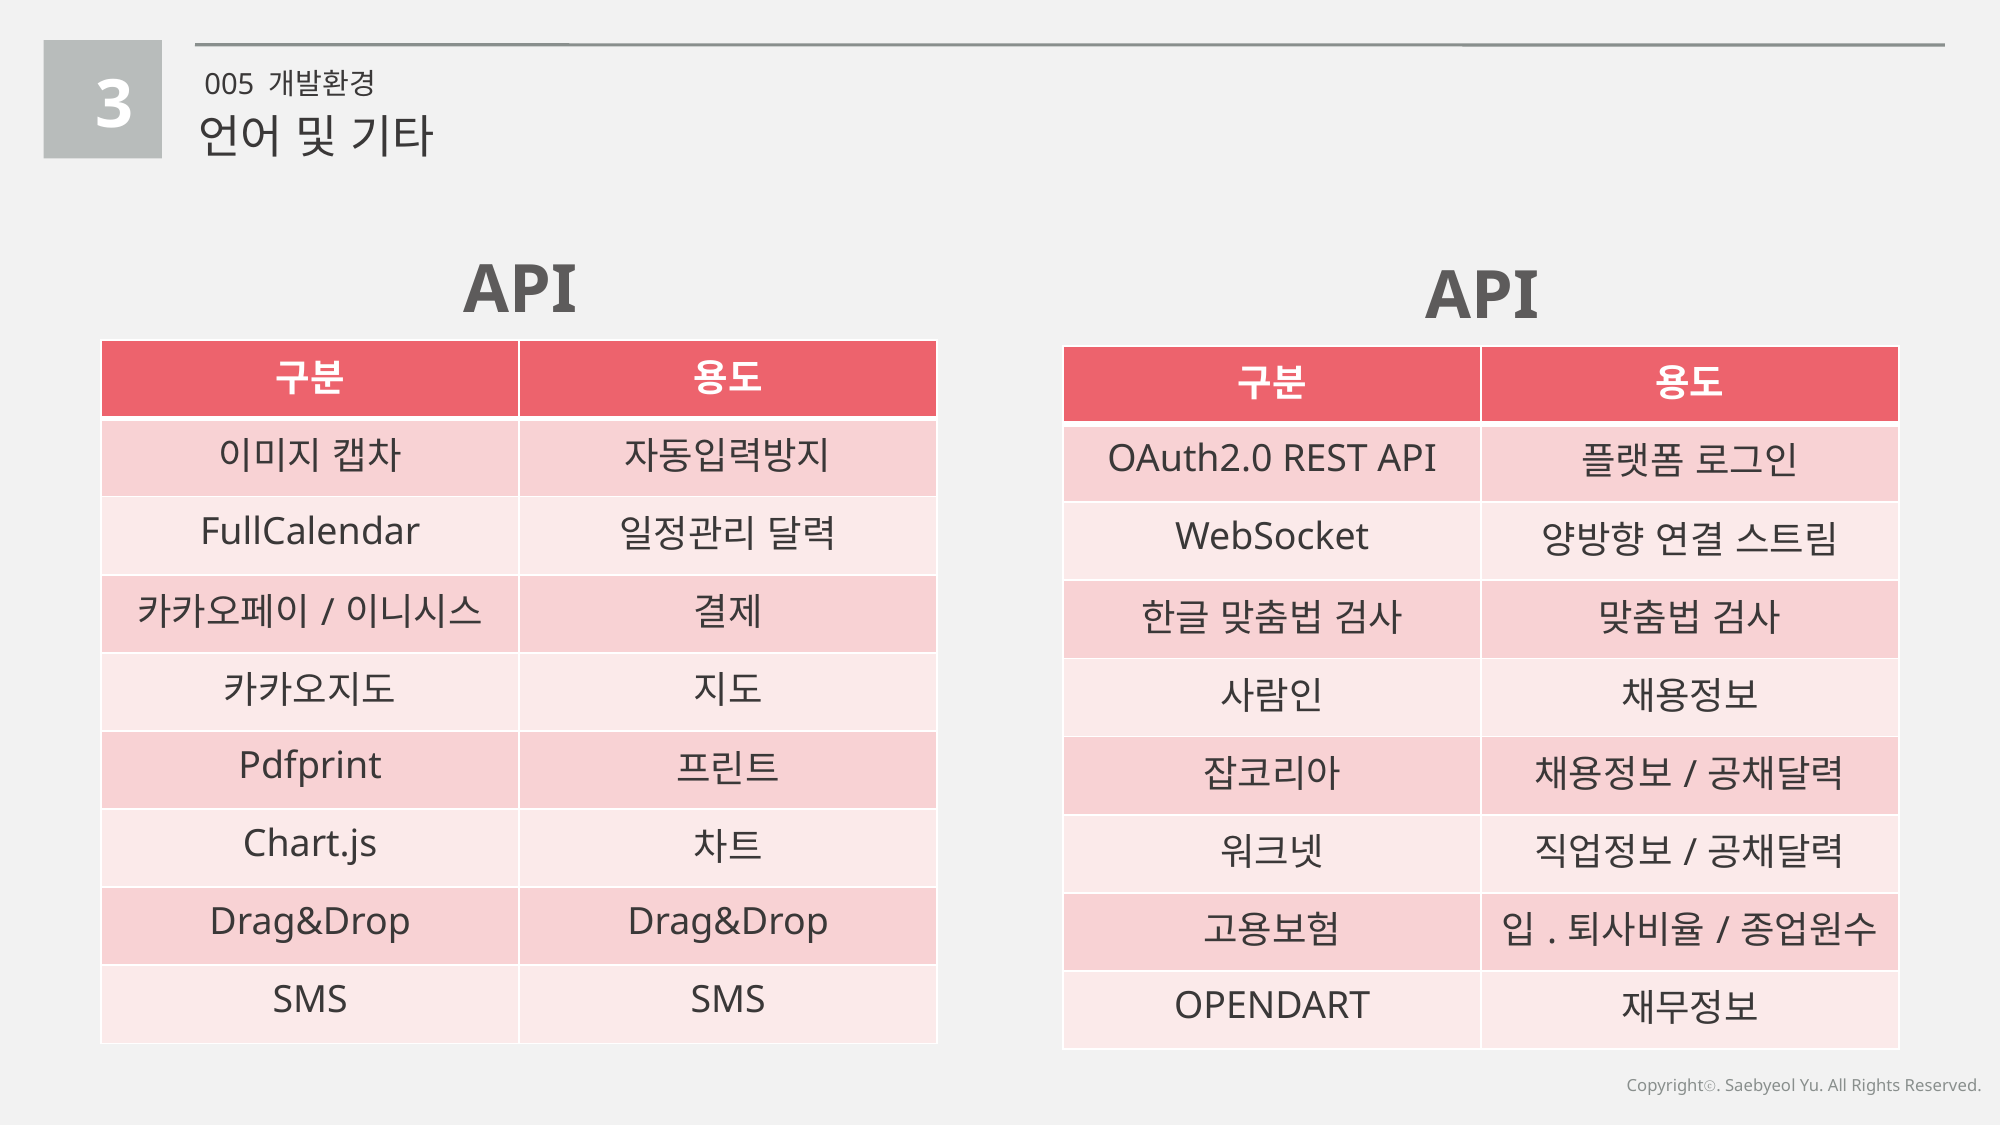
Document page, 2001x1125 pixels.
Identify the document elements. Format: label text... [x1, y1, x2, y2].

table_cell Drag&Drop [102, 888, 518, 964]
table_cell 플랫폼 로그인 [1482, 427, 1898, 501]
text_box API [448, 238, 593, 334]
table_cell 결제 [520, 576, 936, 652]
table_cell 카카오페이/이니시스 [102, 576, 518, 652]
table_cell OPENDART [1064, 972, 1480, 1048]
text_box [192, 57, 441, 171]
text_box 3 [80, 52, 124, 148]
table_cell 입.퇴사비율/종업원수 [1482, 894, 1898, 970]
table_cell 차트 [520, 810, 936, 886]
table_cell 워크넷 [1064, 816, 1480, 892]
table_cell SMS [520, 966, 936, 1043]
table_cell 잡코리아 [1064, 737, 1480, 814]
text_box [43, 39, 163, 159]
table_cell 사람인 [1064, 659, 1480, 736]
table_header 구분 [102, 341, 518, 416]
text_box API [1410, 244, 1555, 339]
table_cell 자동입력방지 [520, 421, 936, 496]
table_cell 카카오지도 [102, 654, 518, 730]
table_header 구분 [1064, 347, 1480, 421]
table_cell 고용보험 [1064, 894, 1480, 970]
table_cell 직업정보/공채달력 [1482, 816, 1898, 892]
table_cell 이미지 캡차 [102, 421, 518, 496]
table_cell 일정관리 달력 [520, 497, 936, 574]
table_cell 프린트 [520, 732, 936, 808]
table_header 용도 [520, 341, 936, 416]
table_cell 맞춤법 검사 [1482, 581, 1898, 658]
table_cell 채용정보 [1482, 659, 1898, 736]
table_cell 양방향 연결 스트림 [1482, 503, 1898, 579]
table_cell Pdfprint [102, 732, 518, 808]
table_cell WebSocket [1064, 503, 1480, 579]
table_cell 지도 [520, 654, 936, 730]
table_cell 재무정보 [1482, 972, 1898, 1048]
table_header 용도 [1482, 347, 1898, 421]
table_cell 한글 맞춤법 검사 [1064, 581, 1480, 658]
table_cell FullCalendar [102, 497, 518, 574]
table_cell 채용정보/공채달력 [1482, 737, 1898, 814]
table_cell Drag&Drop [520, 888, 936, 964]
table_cell SMS [102, 966, 518, 1043]
table_cell OAuth2.0 REST API [1064, 427, 1480, 501]
table_cell Chart.js [102, 810, 518, 886]
